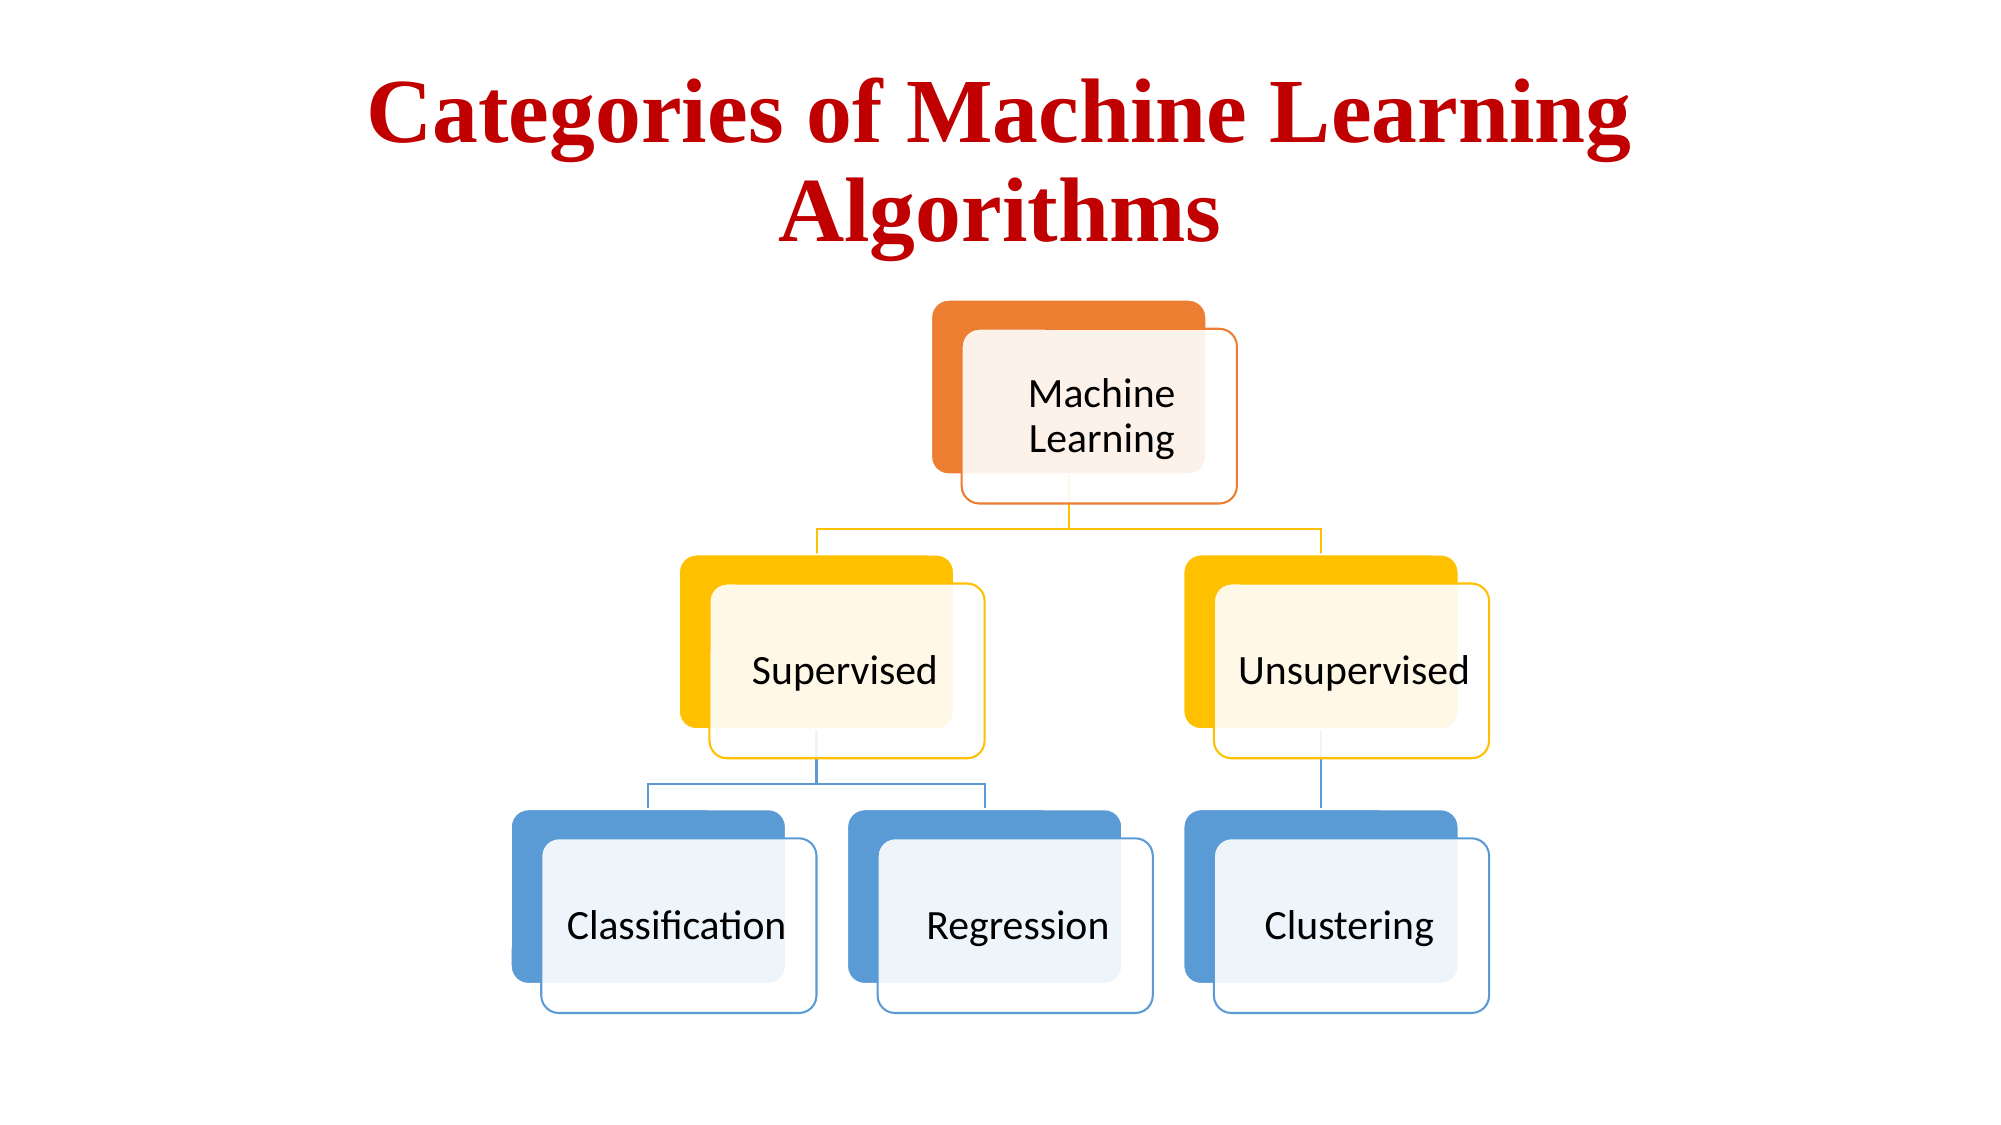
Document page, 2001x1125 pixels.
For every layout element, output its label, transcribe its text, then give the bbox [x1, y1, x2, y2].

title Categories of Machine Learning Algorithms [137, 53, 1863, 271]
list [137, 299, 1863, 1014]
